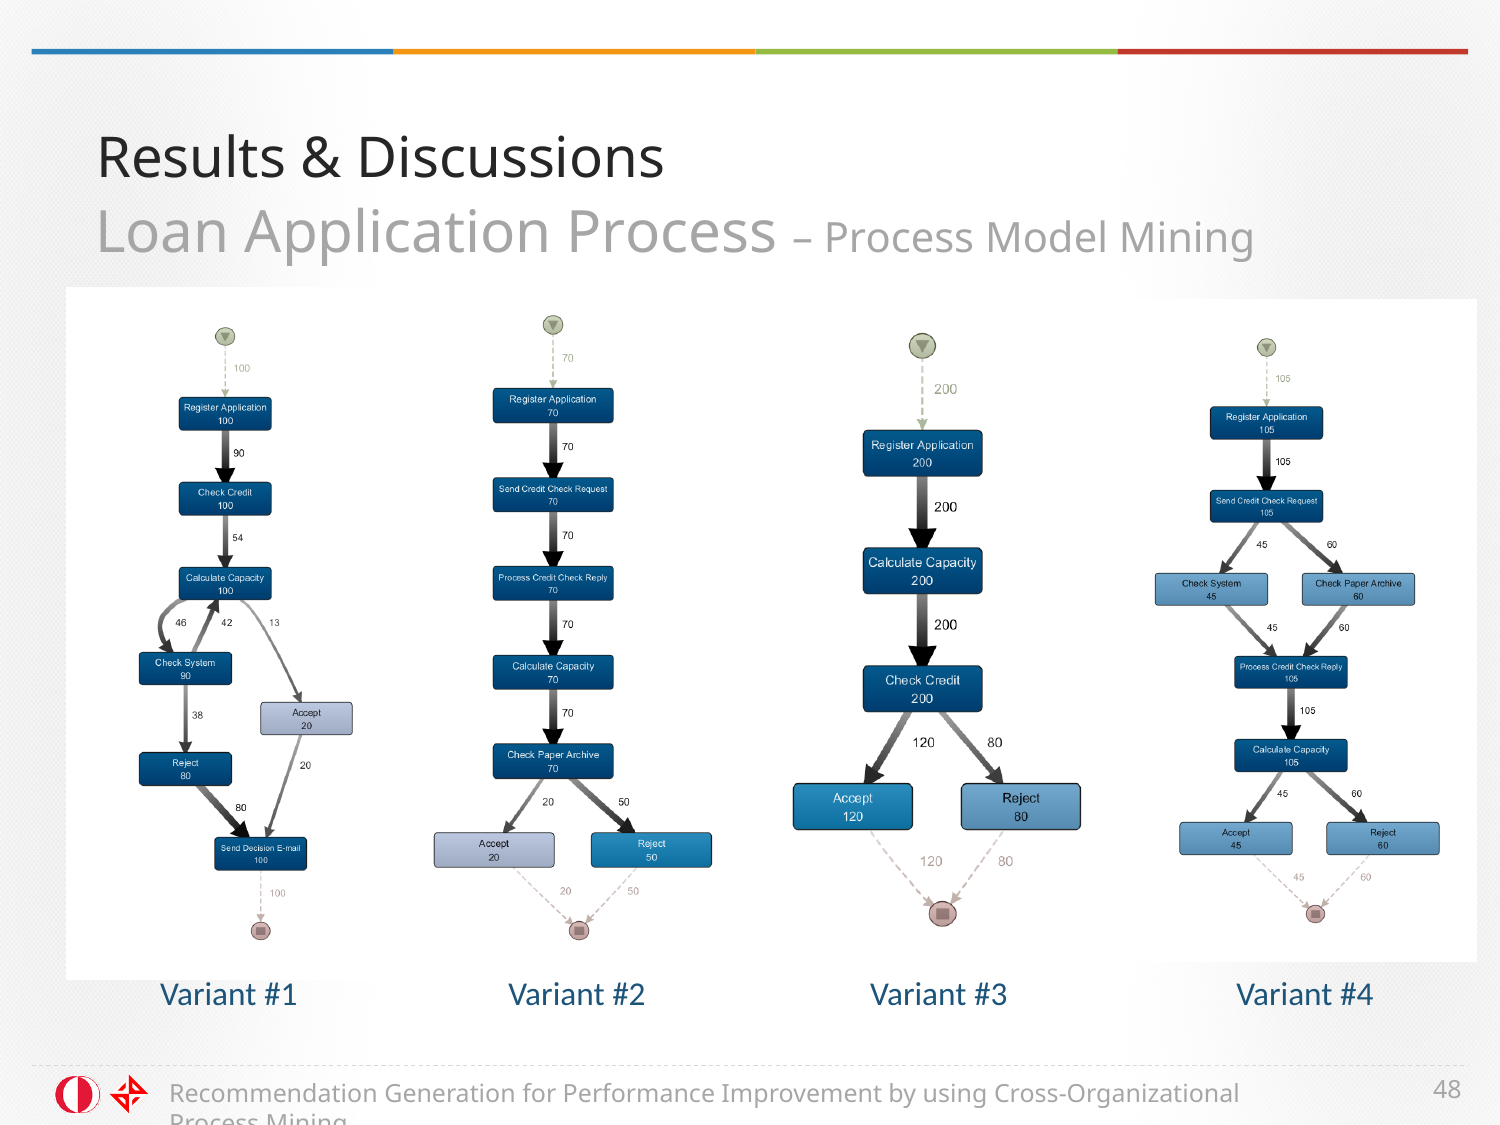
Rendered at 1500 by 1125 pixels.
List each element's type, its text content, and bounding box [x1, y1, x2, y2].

text_box Results & Discussions [81, 114, 1500, 187]
picture [0, 0, 1500, 1125]
text_box Loan Application Process – Process Model Mining [80, 187, 1500, 272]
text_box Variant #4 [1208, 966, 1402, 1039]
text_box Variant #2 [480, 982, 674, 1039]
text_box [31, 48, 1469, 55]
text_box Variant #3 [841, 982, 1036, 1039]
picture [272, 1116, 281, 1125]
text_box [31, 1065, 1477, 1116]
picture [174, 1116, 181, 1123]
text_box Variant #1 [132, 980, 326, 1039]
picture [179, 1116, 267, 1125]
